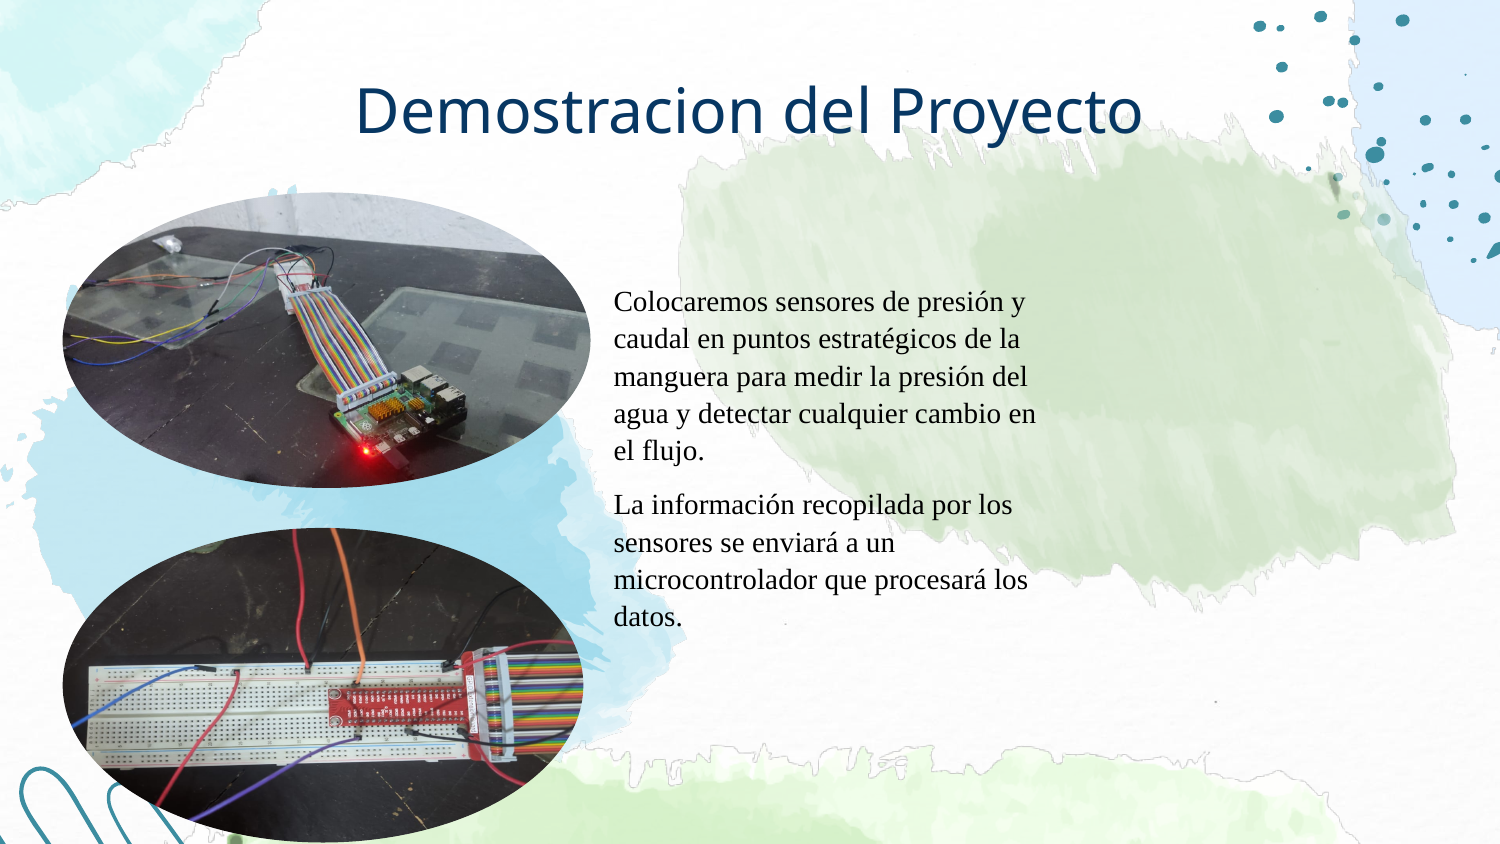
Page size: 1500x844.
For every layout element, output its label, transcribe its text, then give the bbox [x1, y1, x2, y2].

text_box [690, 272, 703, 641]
title Demostracion del Proyecto [120, 61, 703, 156]
picture [0, 0, 1500, 844]
